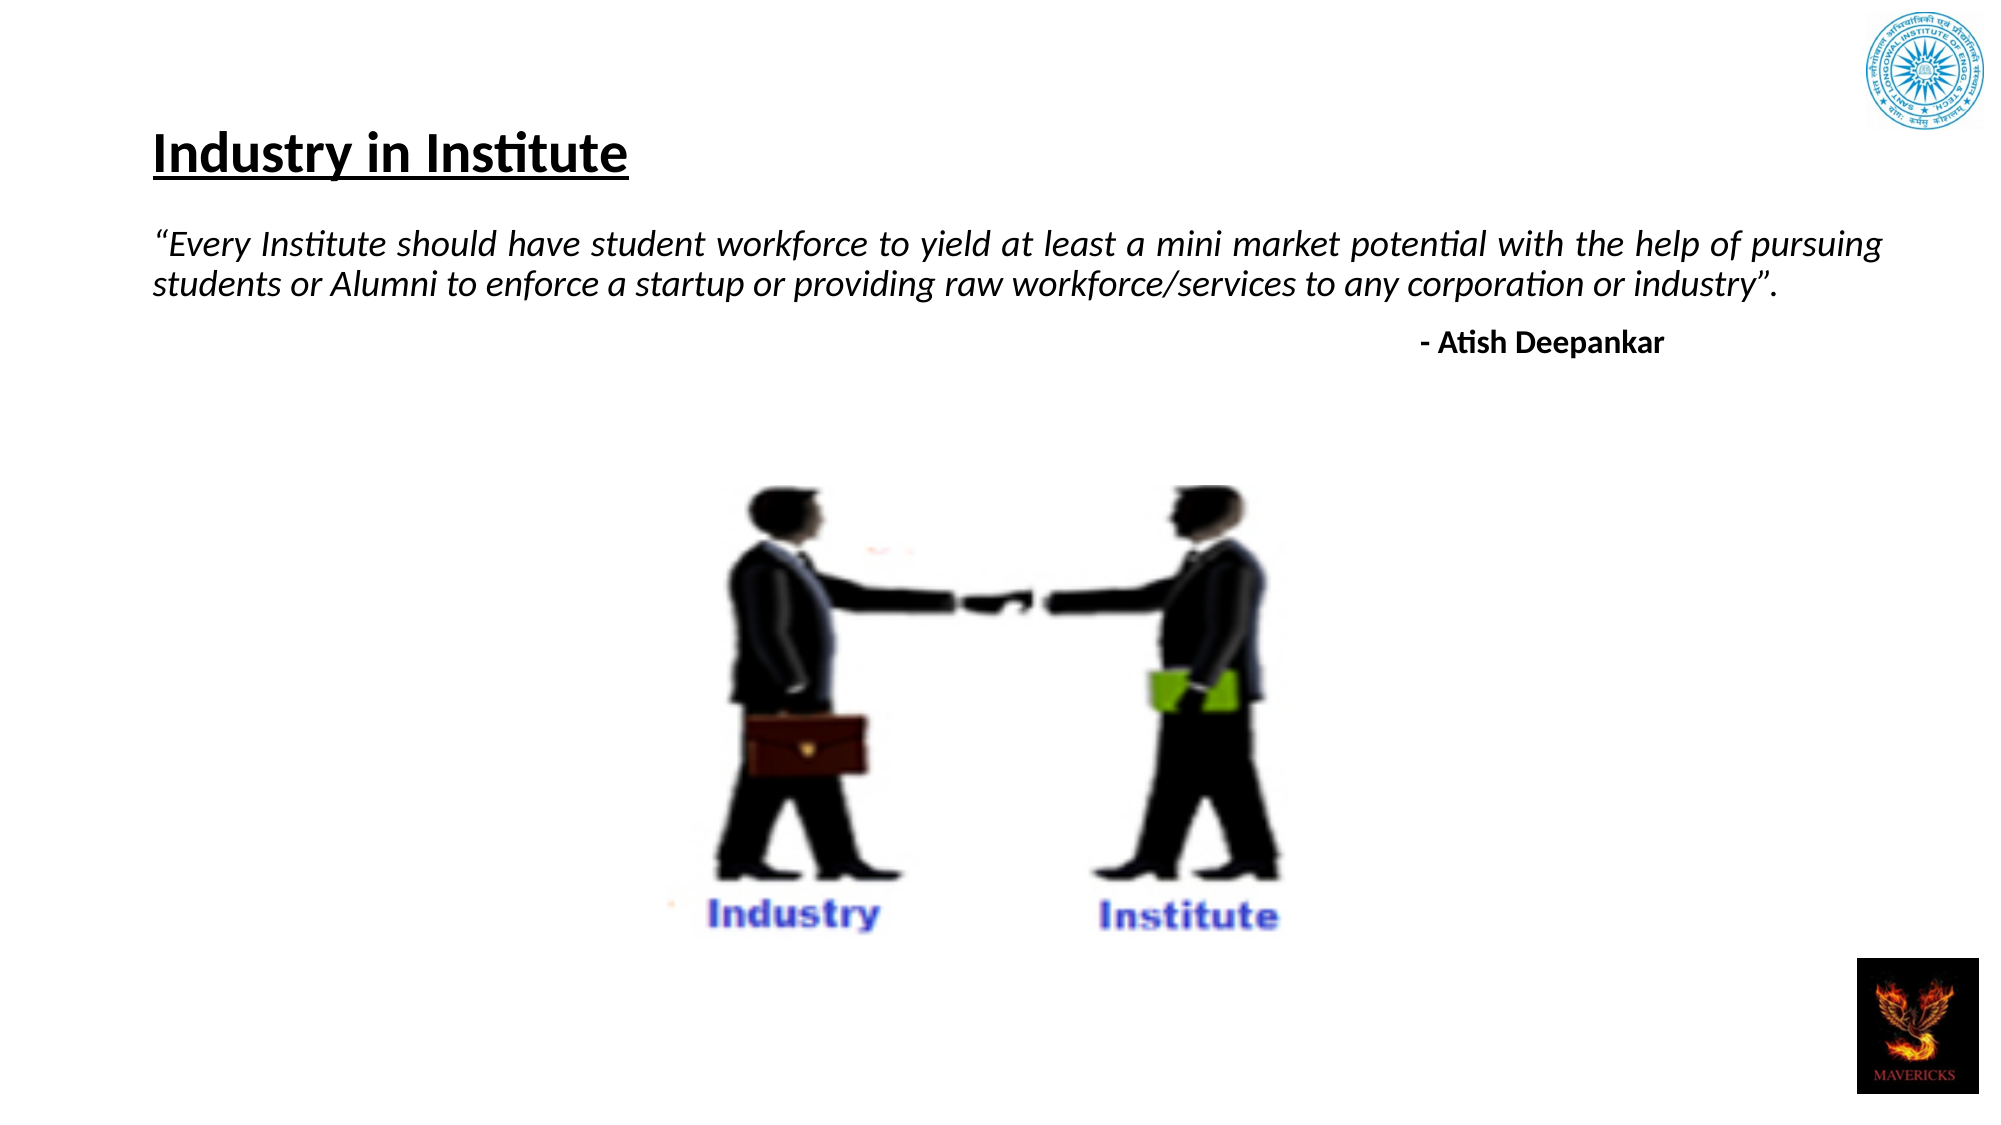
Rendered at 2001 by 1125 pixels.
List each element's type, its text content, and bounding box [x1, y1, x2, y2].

list “Every Institute should have student workforce to yield at least a mini market potential with the help of pursuing students or Alumni to enforce a startup or providing raw workforce/services to any corporation or industry”. - Atish Deepankar [137, 216, 1900, 380]
picture [1865, 12, 1984, 130]
picture [1857, 958, 1979, 1094]
title Industry in Institute [137, 108, 783, 193]
picture [664, 485, 1374, 939]
